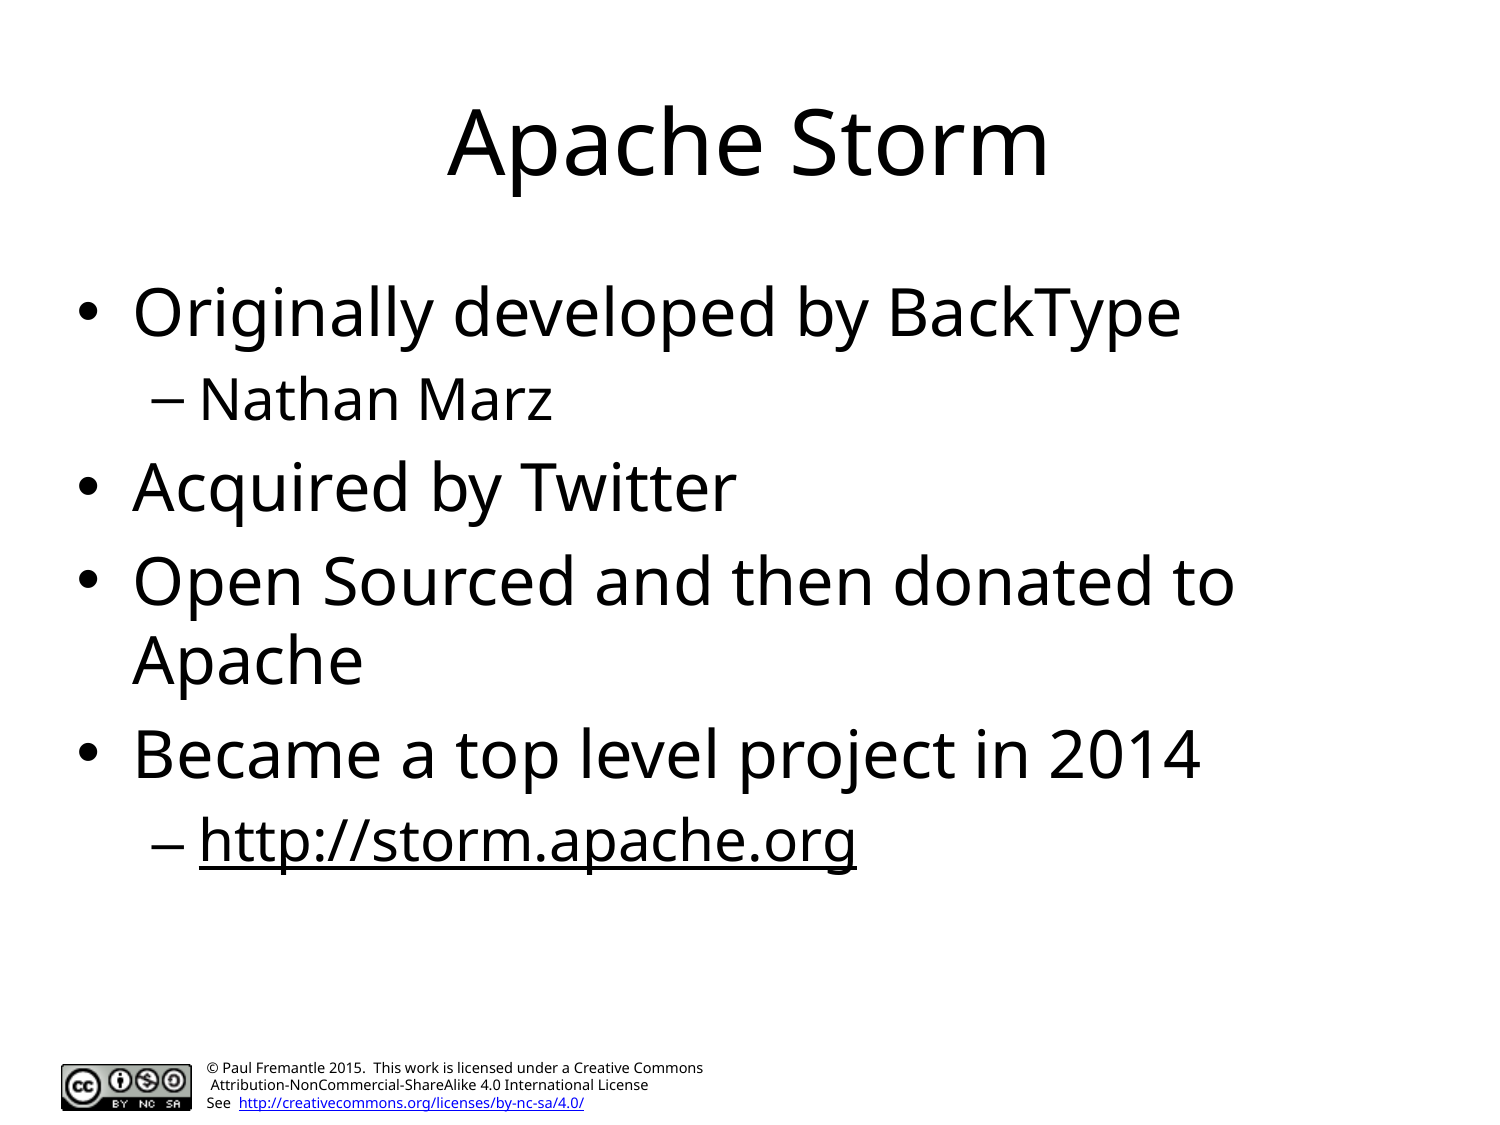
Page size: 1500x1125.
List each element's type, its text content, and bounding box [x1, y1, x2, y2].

title Apache Storm [75, 45, 1425, 233]
list Originally developed by BackType Nathan Marz Acquired by Twitter Open Sourced and then donated to Apache Became a top level project in 2014 http://storm.apache.org [61, 262, 1412, 1005]
picture [61, 1064, 192, 1111]
